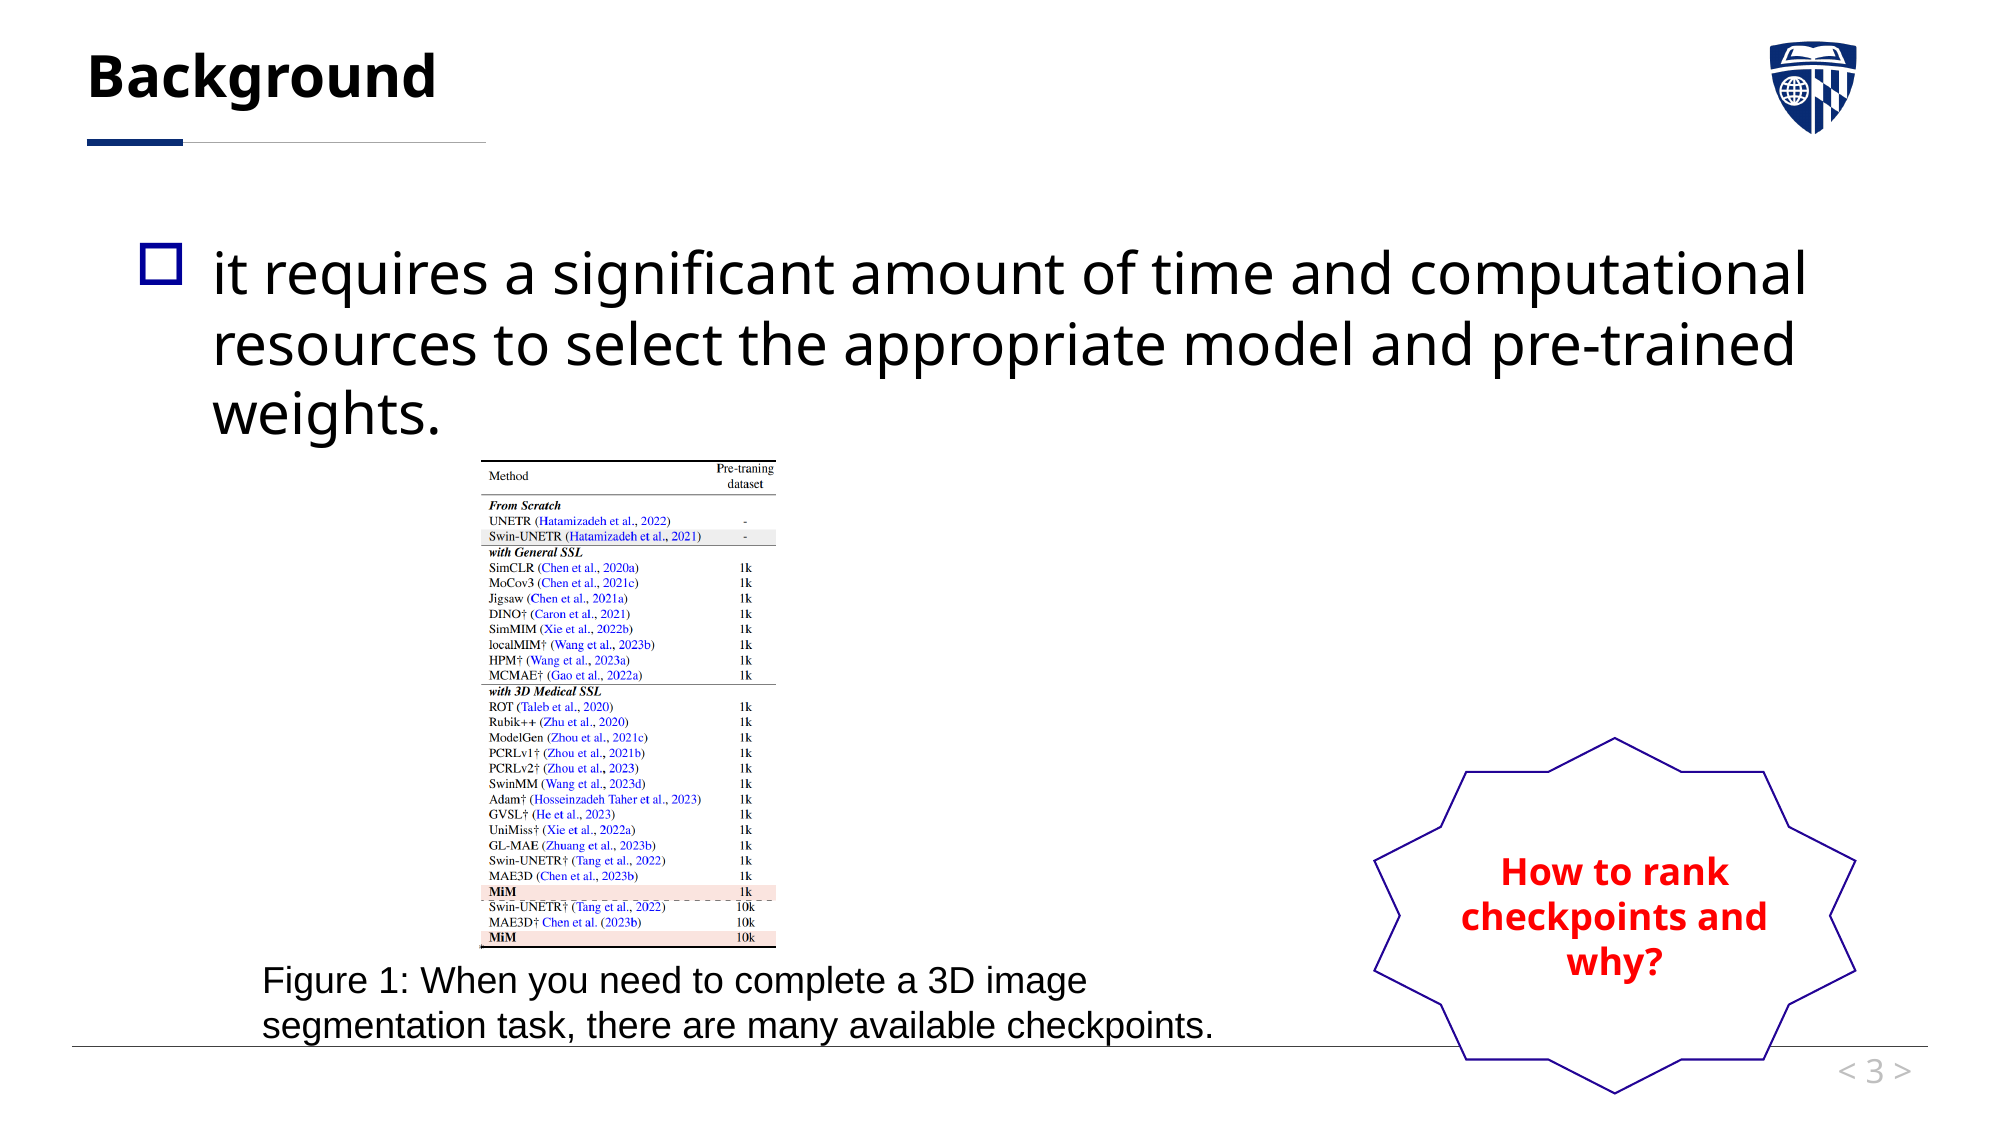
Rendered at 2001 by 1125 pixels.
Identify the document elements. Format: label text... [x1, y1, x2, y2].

picture [475, 458, 776, 949]
slide_number < 3 > [1477, 1048, 1928, 1097]
list it requires a significant amount of time and computational resources to select the appropriate model and pre-trained weights. [120, 229, 1846, 994]
picture [1767, 39, 1859, 138]
text_box Figure 1: When you need to complete a 3D image segmentation task, there are many available checkpoints. [247, 948, 1273, 1125]
text_box How to rank checkpoints and why? [1373, 736, 1857, 1095]
title Background [71, 28, 1558, 130]
